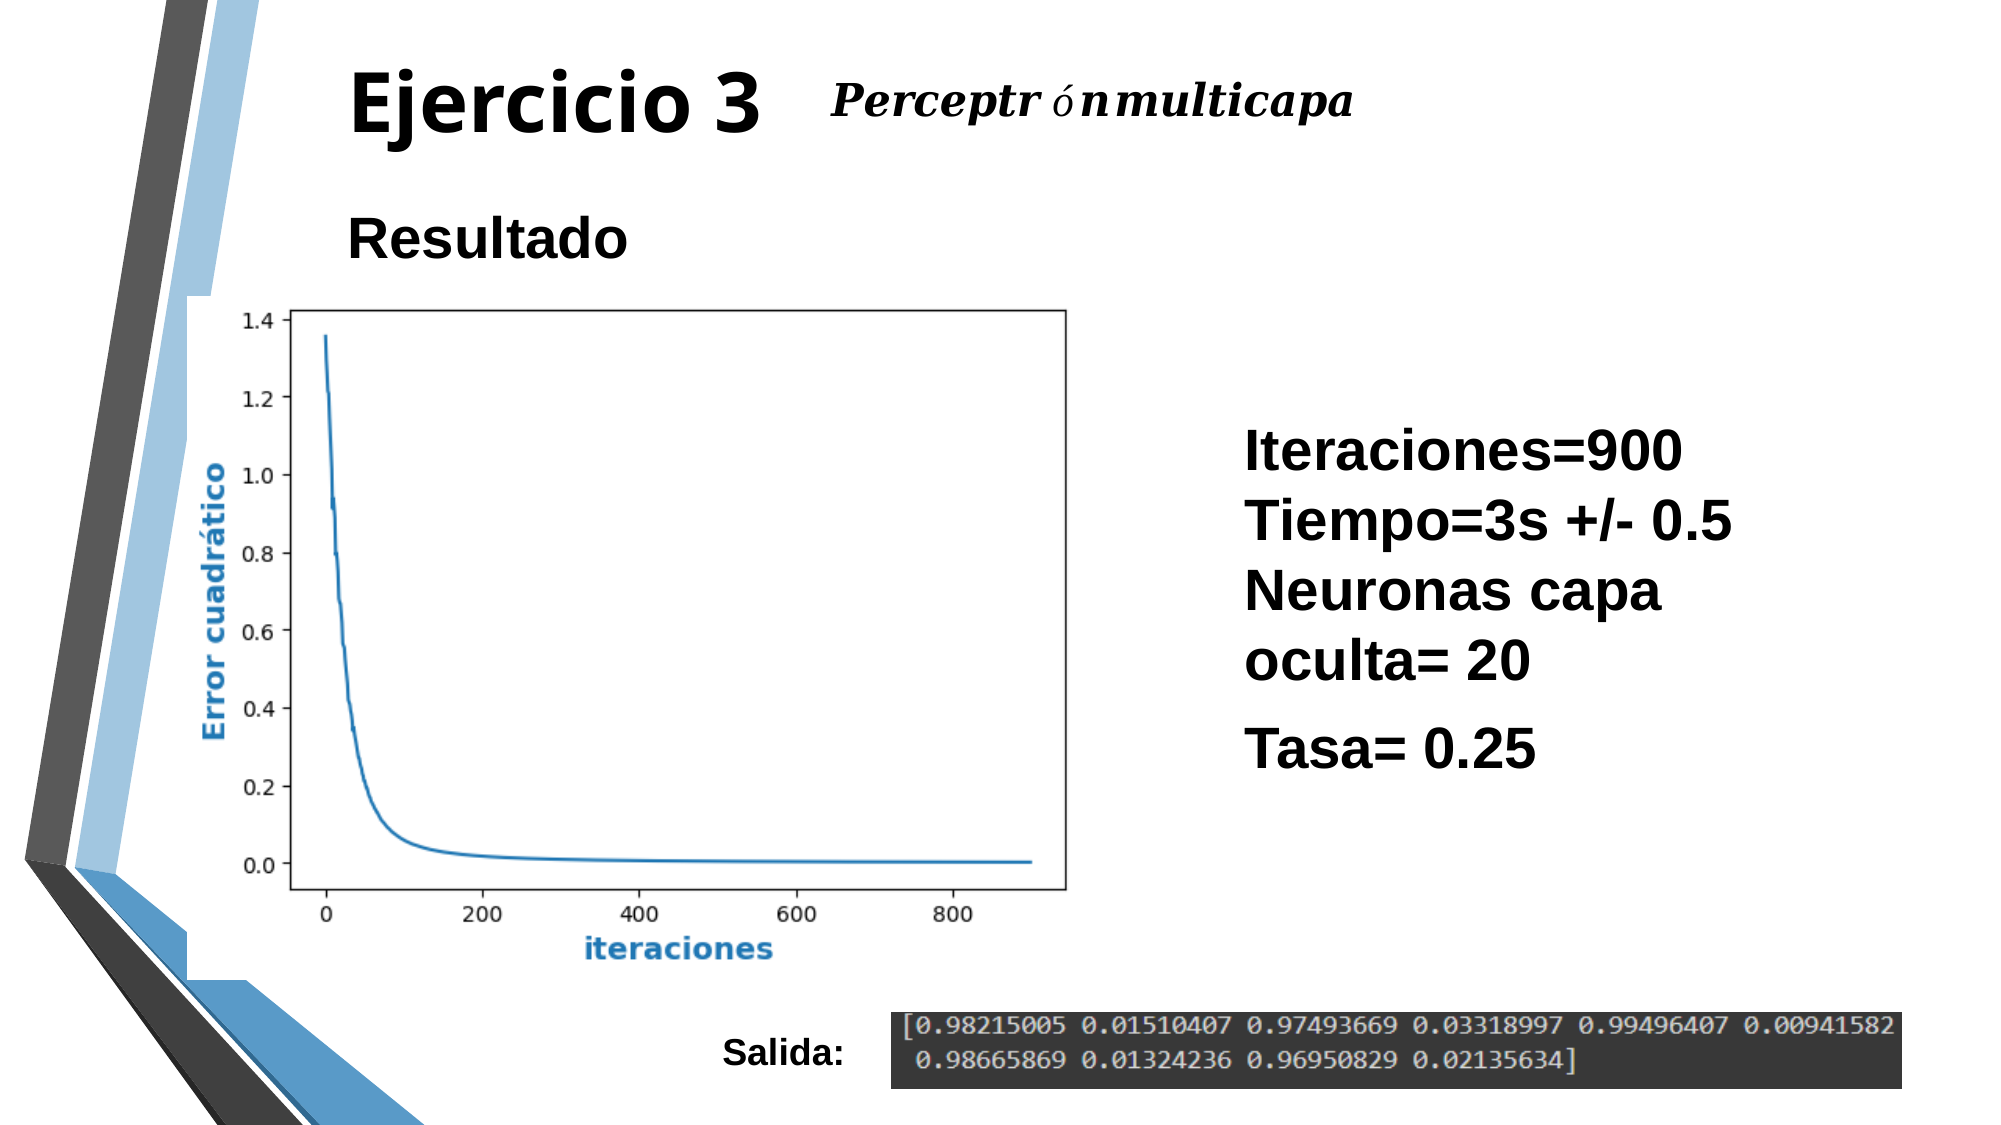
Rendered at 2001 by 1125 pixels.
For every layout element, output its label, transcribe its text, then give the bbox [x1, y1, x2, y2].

text_box Resultado [332, 192, 649, 278]
text_box Tasa= 0.25 [1230, 702, 1572, 788]
text_box Salida: [707, 1020, 861, 1081]
picture [891, 1012, 1902, 1090]
text_box Iteraciones=900 Tiempo=3s +/- 0.5 Neuronas capa oculta= 20 [1230, 404, 1849, 700]
picture [186, 296, 1082, 980]
title Ejercicio 3 [332, 23, 1081, 175]
